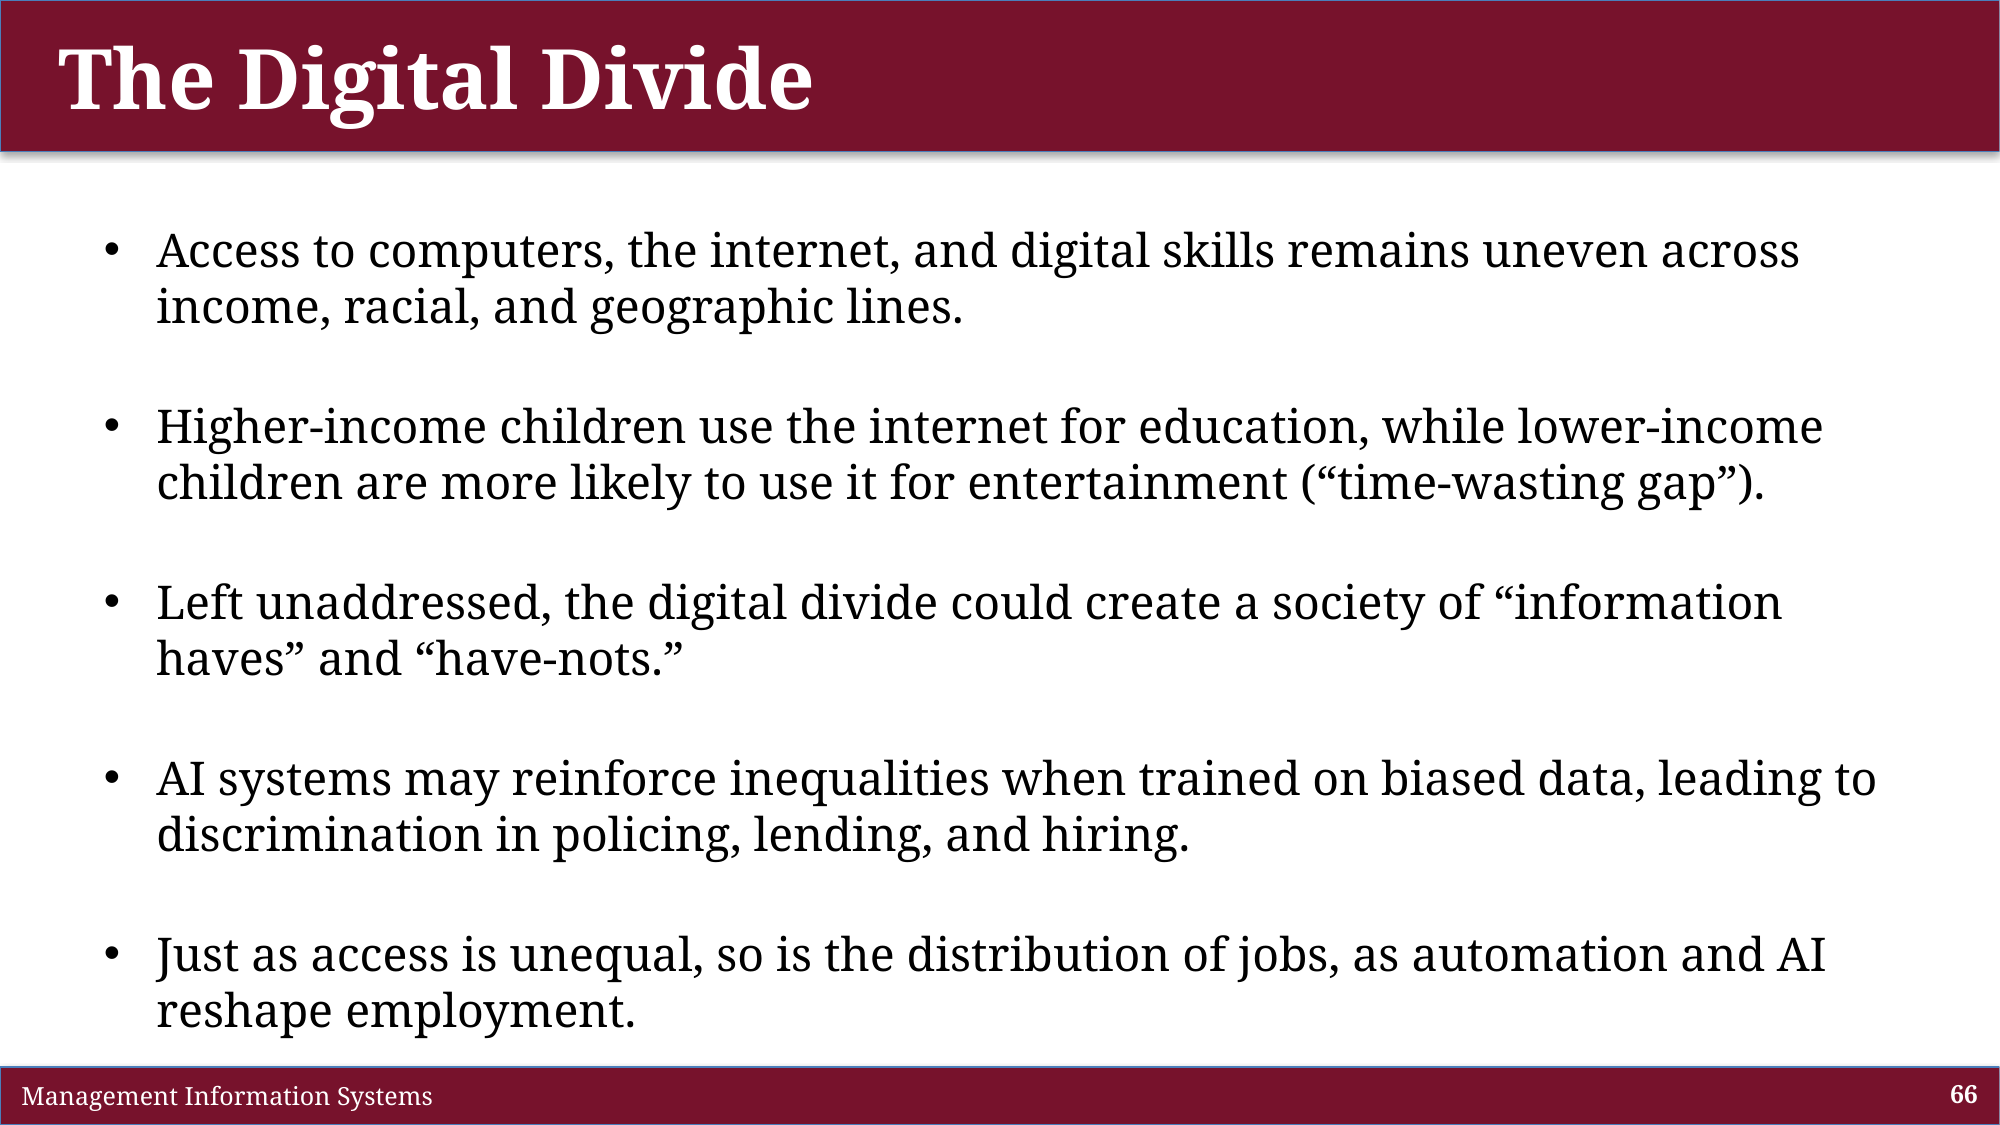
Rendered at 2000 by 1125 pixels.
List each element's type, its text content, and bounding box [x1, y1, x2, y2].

footer Management Information Systems [0, 1066, 475, 1125]
list Access to computers, the internet, and digital skills remains uneven across income, racial, and geographic lines. Higher-income children use the internet for education, while lower-income children are more likely to use it for entertainment (“time-wasting gap”). Left unaddressed, the digital divide could create a society of “information haves” and “have-nots.” AI systems may reinforce inequalities when trained on biased data, leading to discrimination in policing, lending, and hiring. Just as access is unequal, so is the distribution of jobs, as automation and AI reshape employment. [88, 213, 1911, 1047]
slide_number 66 [1649, 1066, 2000, 1125]
title The Digital Divide [0, 0, 2000, 152]
text_box [475, 1066, 1649, 1125]
